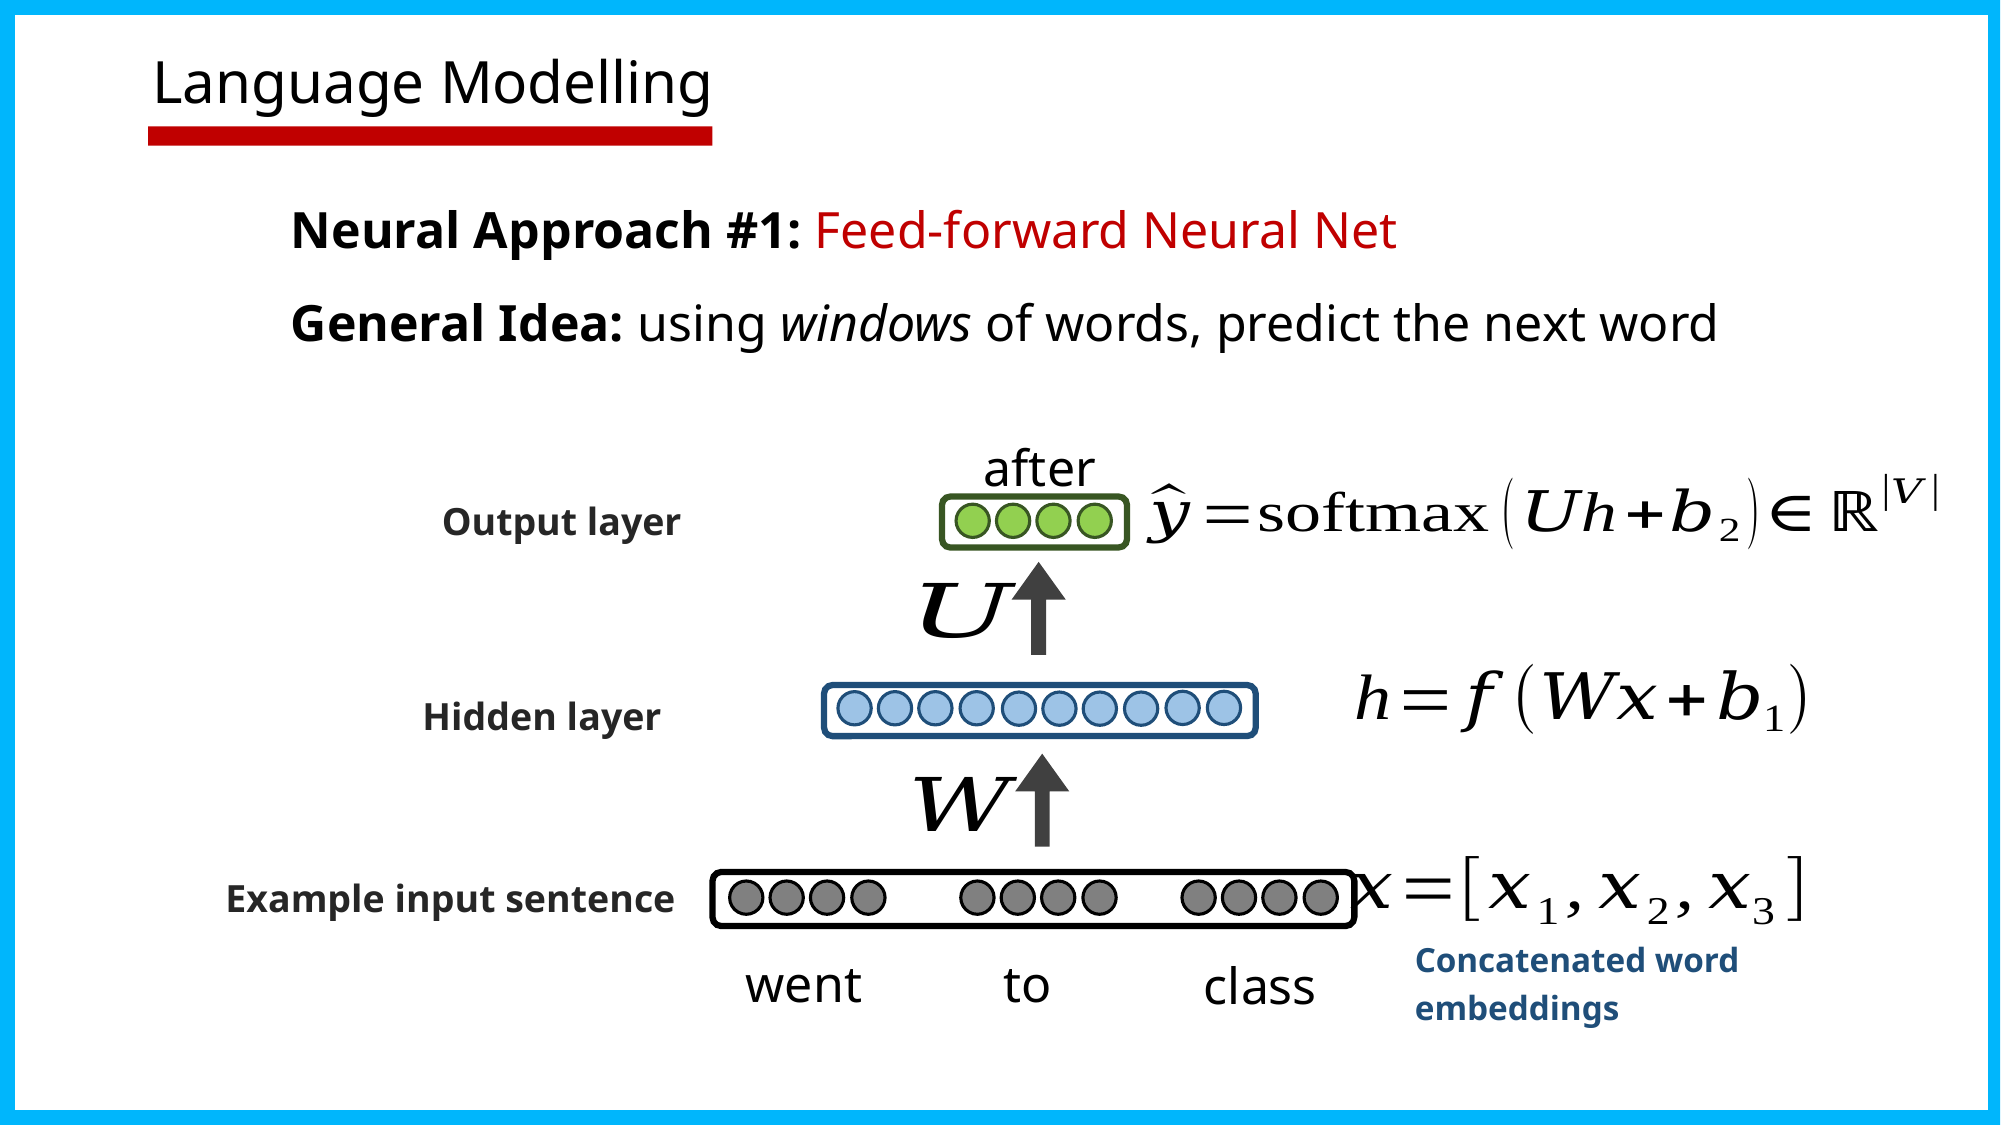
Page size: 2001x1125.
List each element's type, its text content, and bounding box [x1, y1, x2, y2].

text_box [1206, 690, 1242, 726]
text_box [1009, 560, 1068, 656]
text_box [728, 879, 764, 916]
text_box [940, 495, 1129, 549]
text_box [823, 684, 1257, 738]
text_box went [712, 933, 878, 1016]
text_box [1123, 690, 1159, 727]
text_box Output layer [210, 481, 697, 559]
title Language Modelling [137, 45, 1605, 236]
text_box [1040, 879, 1076, 916]
text_box [809, 879, 845, 916]
text_box [711, 870, 1356, 928]
text_box [1221, 879, 1257, 916]
text_box [959, 879, 996, 916]
text_box [1261, 879, 1298, 916]
text_box [1013, 751, 1072, 848]
text_box after [968, 416, 1131, 500]
text_box [1303, 879, 1339, 916]
text_box Hidden layer [190, 676, 677, 754]
text_box [850, 879, 887, 916]
text_box [877, 690, 913, 726]
text_box [1082, 690, 1118, 727]
text_box [768, 879, 805, 916]
text_box to [951, 933, 1067, 1016]
text_box [959, 690, 995, 726]
text_box [1000, 879, 1036, 916]
text_box [1001, 690, 1037, 727]
text_box [147, 125, 713, 147]
text_box Example input sentence [204, 858, 692, 937]
text_box [1164, 690, 1201, 726]
text_box [1180, 879, 1217, 916]
text_box [1081, 879, 1118, 916]
text_box class [1182, 935, 1332, 1018]
text_box [917, 690, 954, 726]
text_box [1041, 690, 1078, 727]
text_box Concatenated word embeddings [1399, 923, 1943, 1002]
text_box Neural Approach #1: Feed-forward Neural Net General Idea: using windows of words, predict the next word [275, 179, 1973, 391]
text_box [836, 690, 873, 726]
